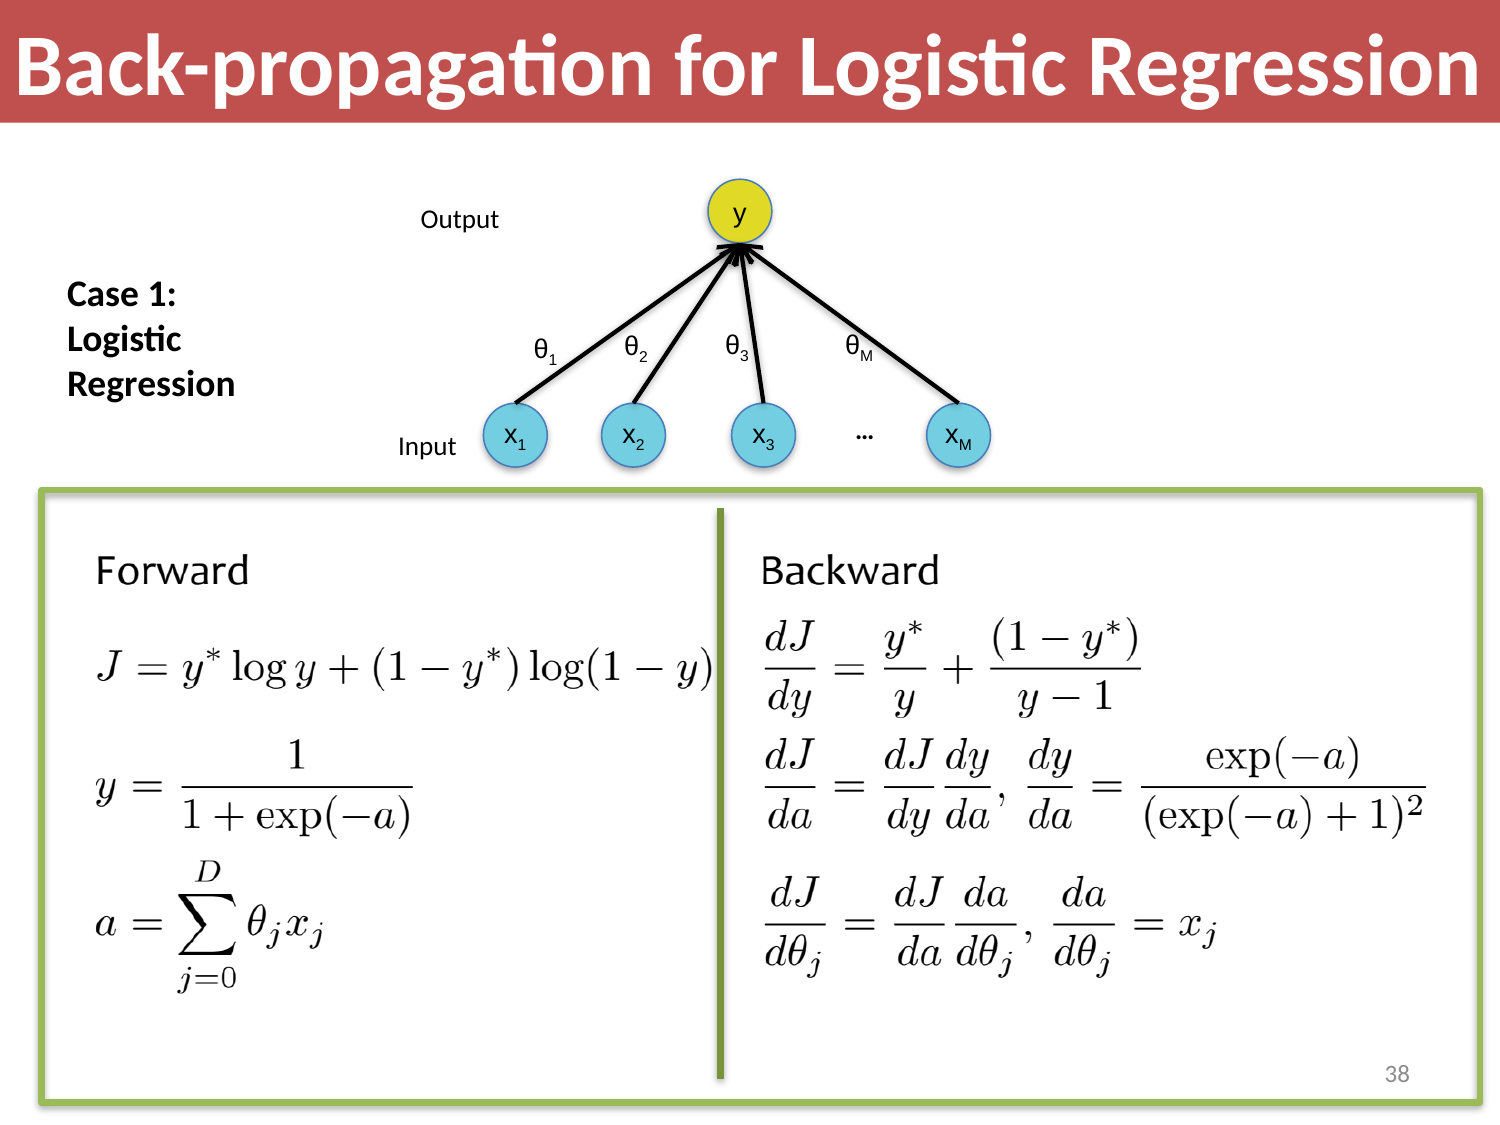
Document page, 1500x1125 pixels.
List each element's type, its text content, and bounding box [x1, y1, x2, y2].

picture [95, 553, 1427, 1012]
text_box Back-propagation for Logistic Regression [0, 0, 1500, 125]
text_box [41, 489, 1481, 1103]
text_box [387, 178, 991, 468]
text_box Case 1: Logistic Regression [52, 261, 335, 411]
